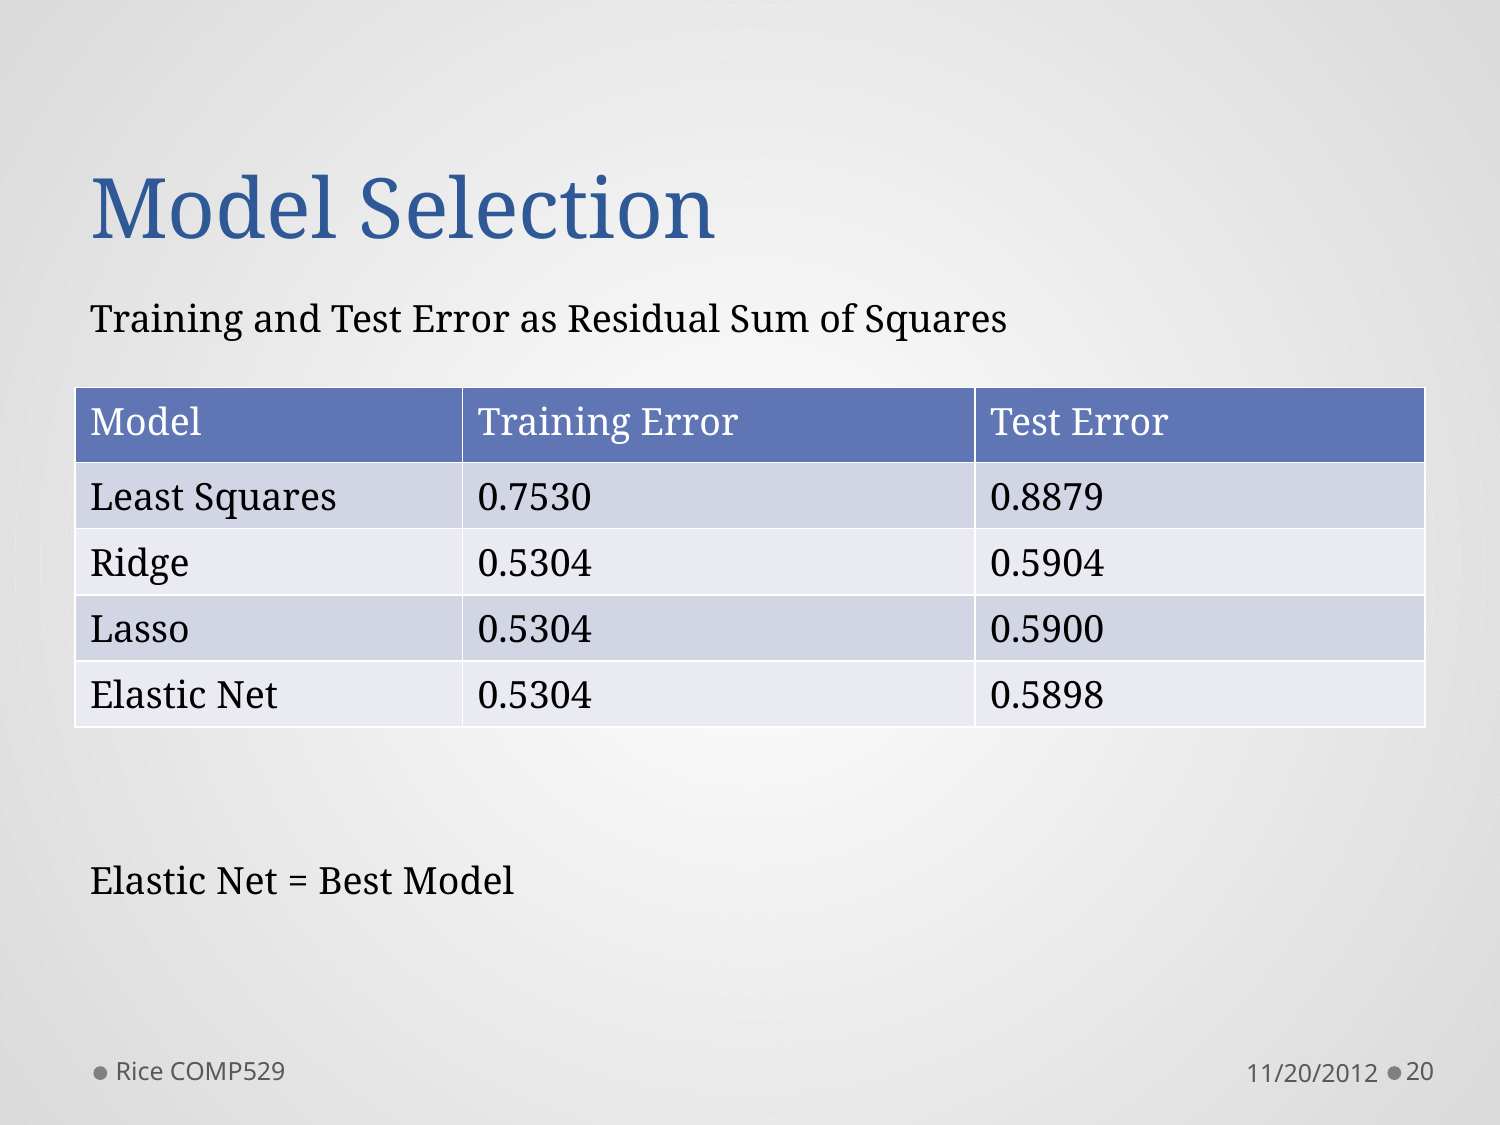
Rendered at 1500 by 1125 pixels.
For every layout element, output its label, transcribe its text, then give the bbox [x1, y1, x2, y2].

table_cell 0.5304 [463, 529, 974, 594]
text_box Elastic Net = Best Model [74, 849, 1413, 910]
text_box Training and Test Error as Residual Sum of Squares [75, 287, 1150, 348]
table_header Test Error [976, 388, 1424, 462]
table_cell 0.5900 [976, 596, 1424, 660]
table_header Model [76, 388, 462, 462]
table_cell Lasso [76, 596, 462, 660]
table_cell Least Squares [76, 463, 462, 528]
title Model Selection [75, 0, 1425, 263]
table_cell 0.5904 [976, 529, 1424, 594]
table_cell 0.5898 [976, 662, 1424, 726]
table_cell Elastic Net [76, 662, 462, 726]
table_cell 0.8879 [976, 463, 1424, 528]
table_cell 0.5304 [463, 662, 974, 726]
table_cell 0.7530 [463, 463, 974, 528]
table_header Training Error [463, 388, 974, 462]
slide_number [1043, 1042, 1386, 1103]
footer Rice COMP529 [108, 1042, 688, 1103]
table_cell 0.5304 [463, 596, 974, 660]
slide_number 20 [1401, 1042, 1494, 1103]
table_cell Ridge [76, 529, 462, 594]
